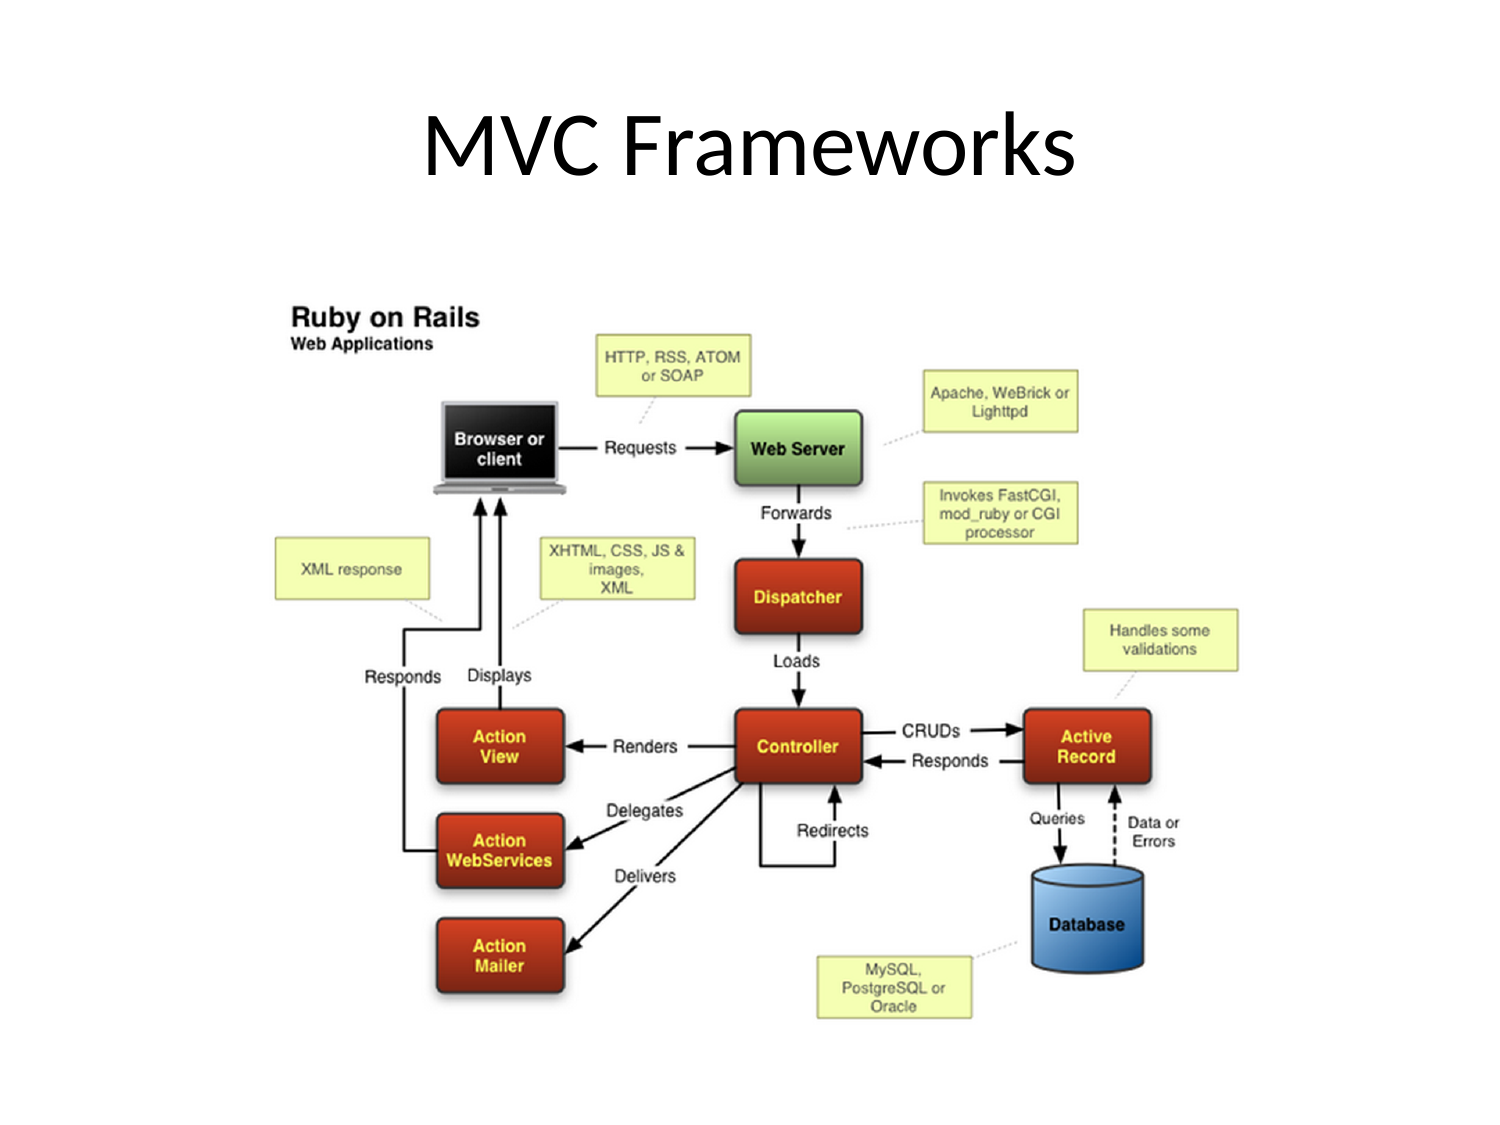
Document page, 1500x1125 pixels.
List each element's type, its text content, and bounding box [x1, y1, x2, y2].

picture [265, 273, 1247, 1029]
title MVC Frameworks [75, 45, 1425, 233]
